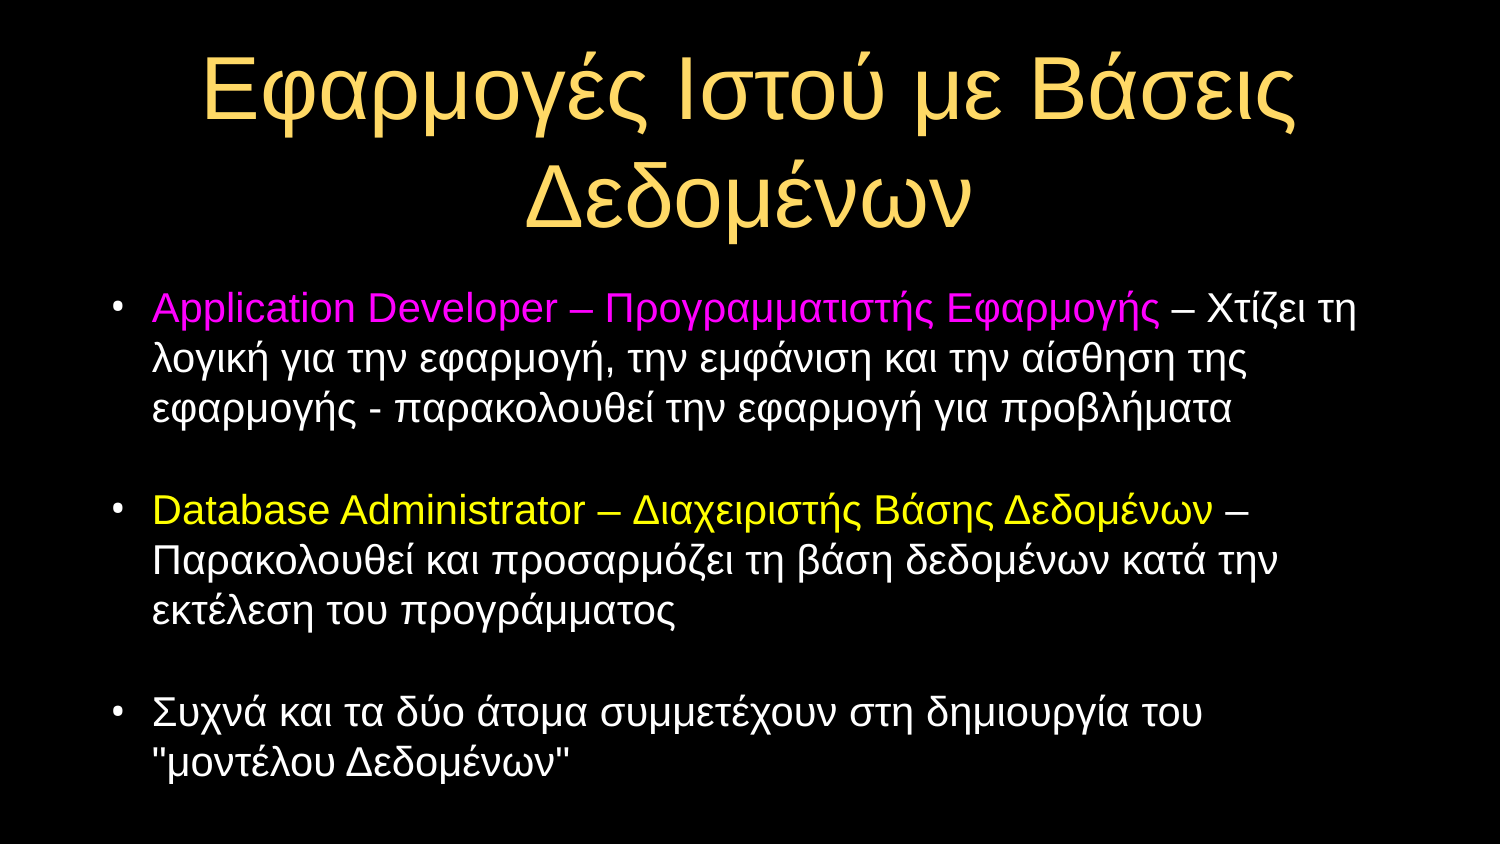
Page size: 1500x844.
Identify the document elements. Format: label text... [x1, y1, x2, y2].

title Εφαρμογές Ιστού με Βάσεις Δεδομένων [106, 56, 1393, 219]
list Application Developer – Προγραμματιστής Εφαρμογής – Χτίζει τη λογική για την εφαρμογή, την εμφάνιση και την αίσθηση της εφαρμογής - παρακολουθεί την εφαρμογή για προβλήματα Database Administrator – Διαχειριστής Βάσης Δεδομένων – Παρακολουθεί και προσαρμόζει τη βάση δεδομένων κατά την εκτέλεση του προγράμματος Συχνά και τα δύο άτομα συμμετέχουν στη δημιουργία του "μοντέλου Δεδομένων" [106, 277, 1393, 767]
